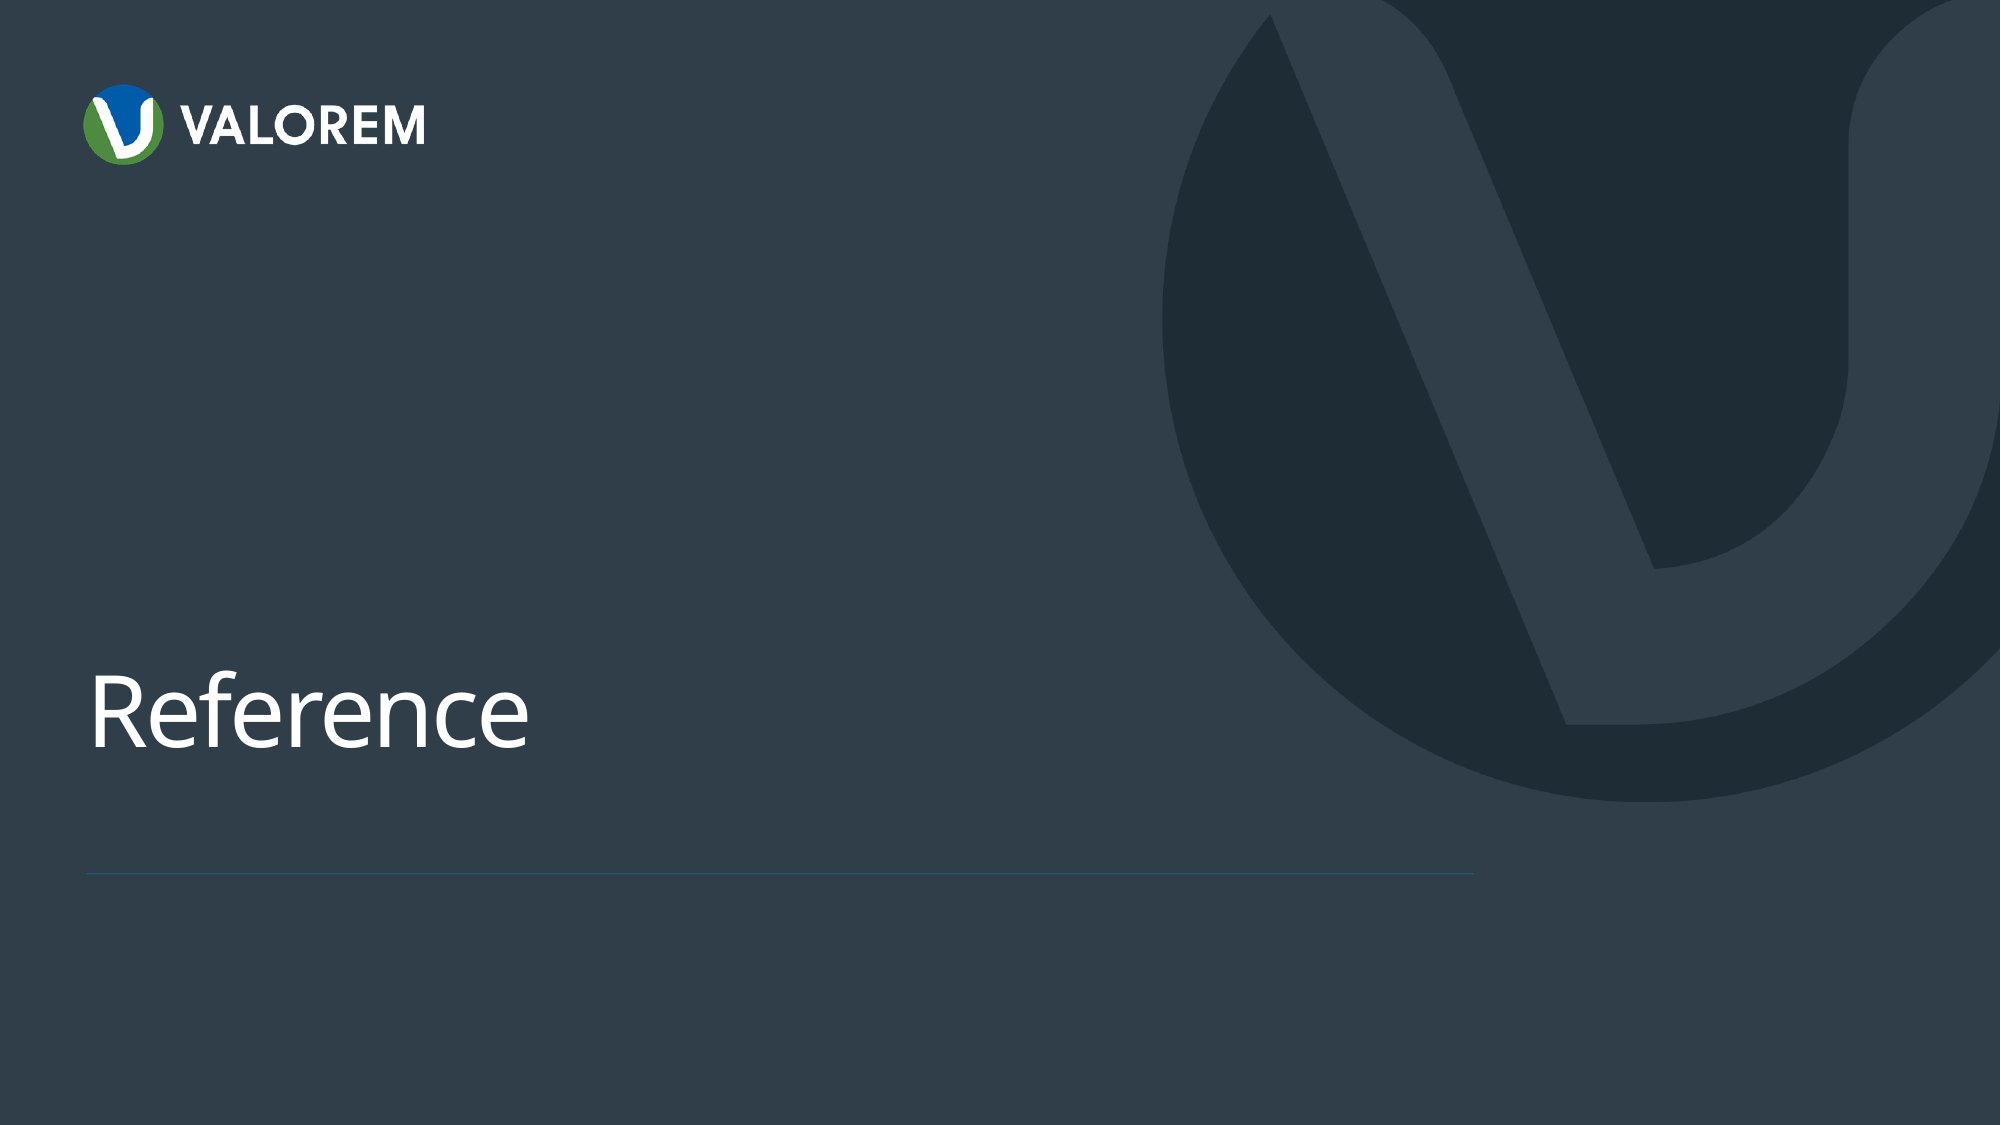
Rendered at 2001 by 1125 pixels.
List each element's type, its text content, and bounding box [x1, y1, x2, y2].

title Reference [86, 646, 1474, 768]
picture [83, 84, 424, 165]
